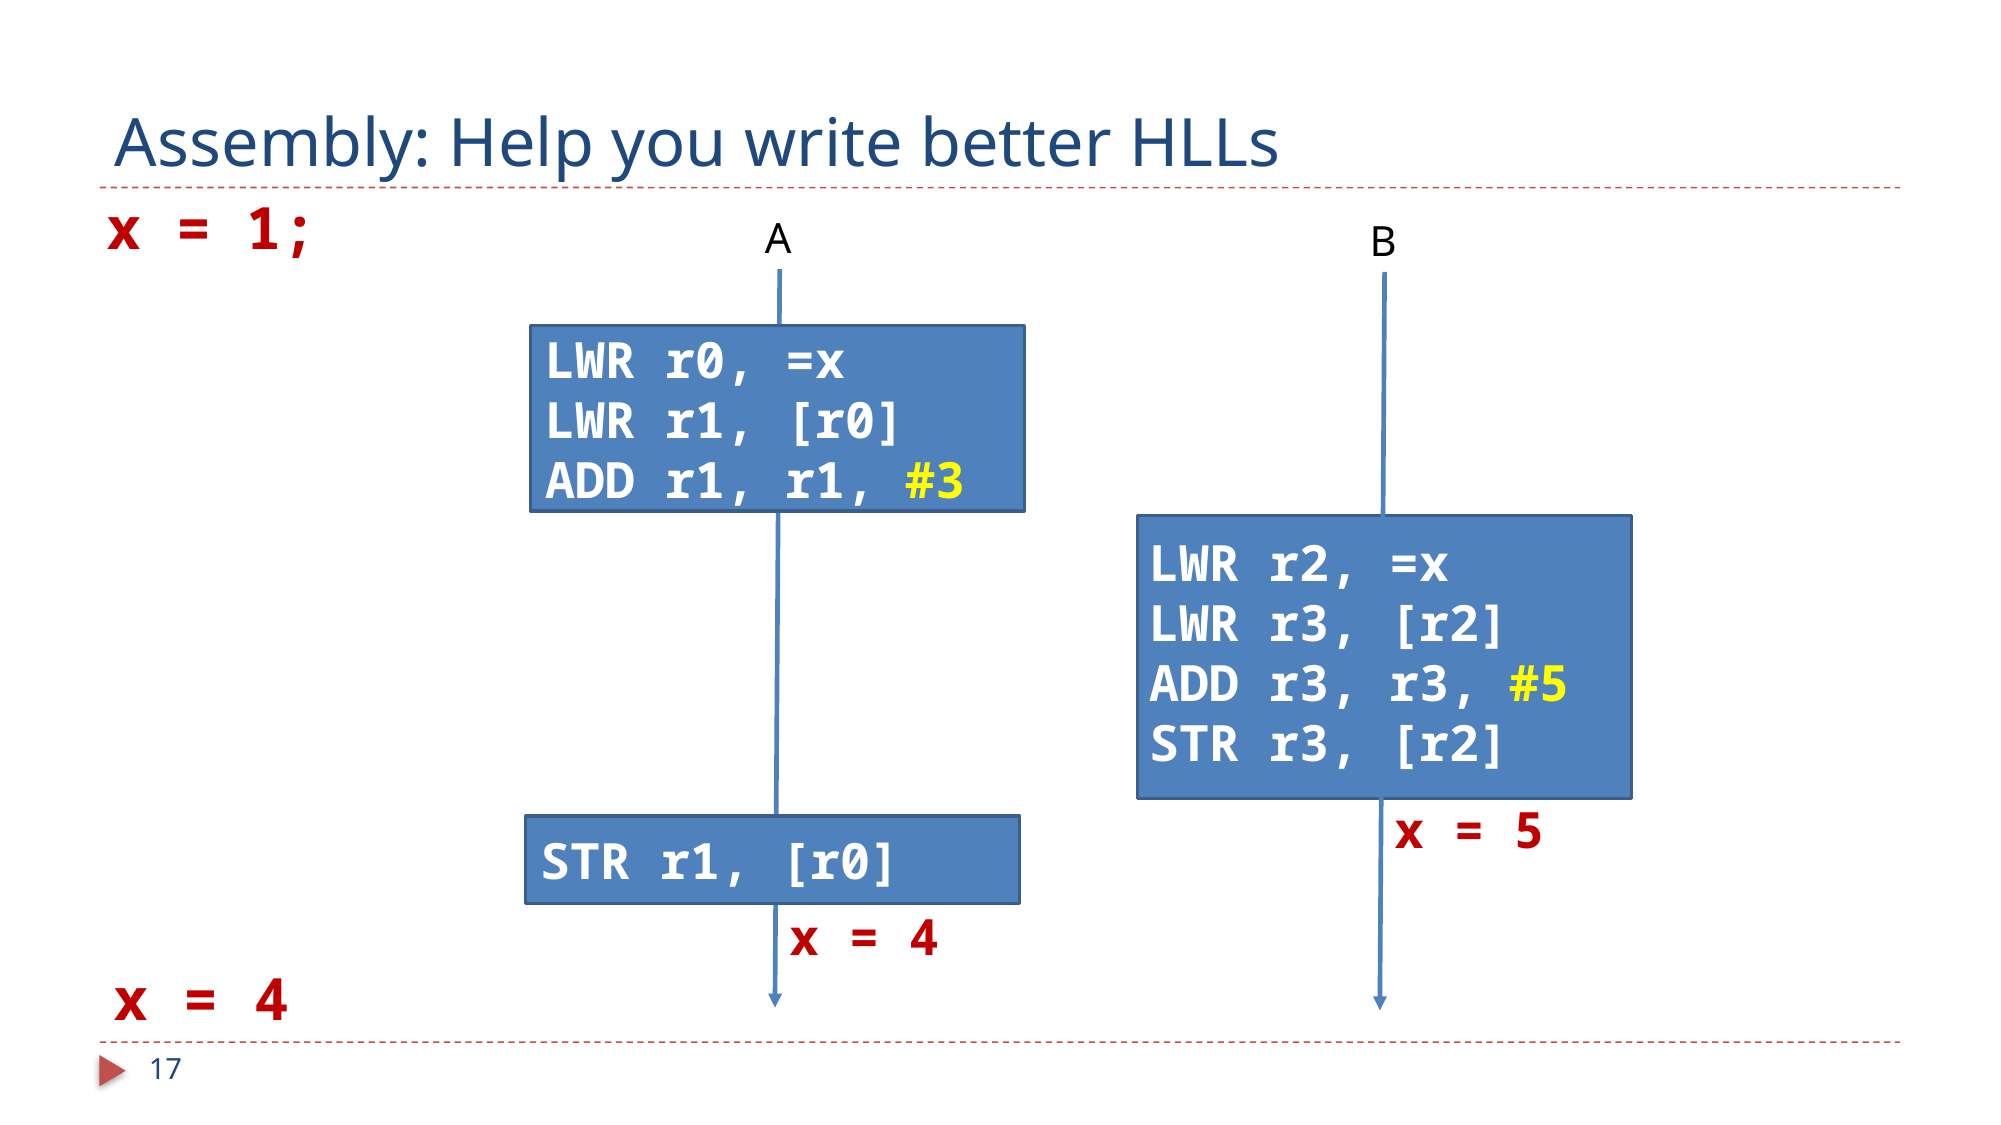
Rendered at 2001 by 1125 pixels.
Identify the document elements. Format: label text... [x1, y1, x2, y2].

text_box LWR r2, =x LWR r3, [r2] ADD r3, r3, #5 STR r3, [r2] [1390, 524, 1584, 779]
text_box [1379, 272, 1385, 1011]
text_box LWR r2, =x LWR r3, [r2] ADD r3, r3, #5 STR r3, [r2] [1134, 524, 1372, 779]
text_box LWR r0, =x LWR r1, [r0] ADD r1, r1, #3 [785, 324, 1026, 513]
text_box [1390, 514, 1633, 800]
title Assembly: Help you write better HLLs [99, 24, 1900, 188]
text_box B [1354, 207, 1415, 272]
text_box LWR r0, =x LWR r1, [r0] ADD r1, r1, #3 [529, 324, 767, 513]
slide_number 17 [133, 1042, 568, 1103]
text_box x = 4 [99, 954, 304, 1040]
text_box x = 5 [1390, 790, 1560, 866]
text_box x = 4 [785, 898, 955, 974]
text_box [1136, 779, 1372, 800]
text_box [1136, 514, 1372, 524]
text_box A [750, 204, 810, 270]
text_box STR r1, [r0] [524, 814, 767, 905]
text_box x = 1; [92, 184, 332, 269]
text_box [774, 269, 780, 1008]
text_box STR r1, [r0] [785, 814, 1021, 905]
